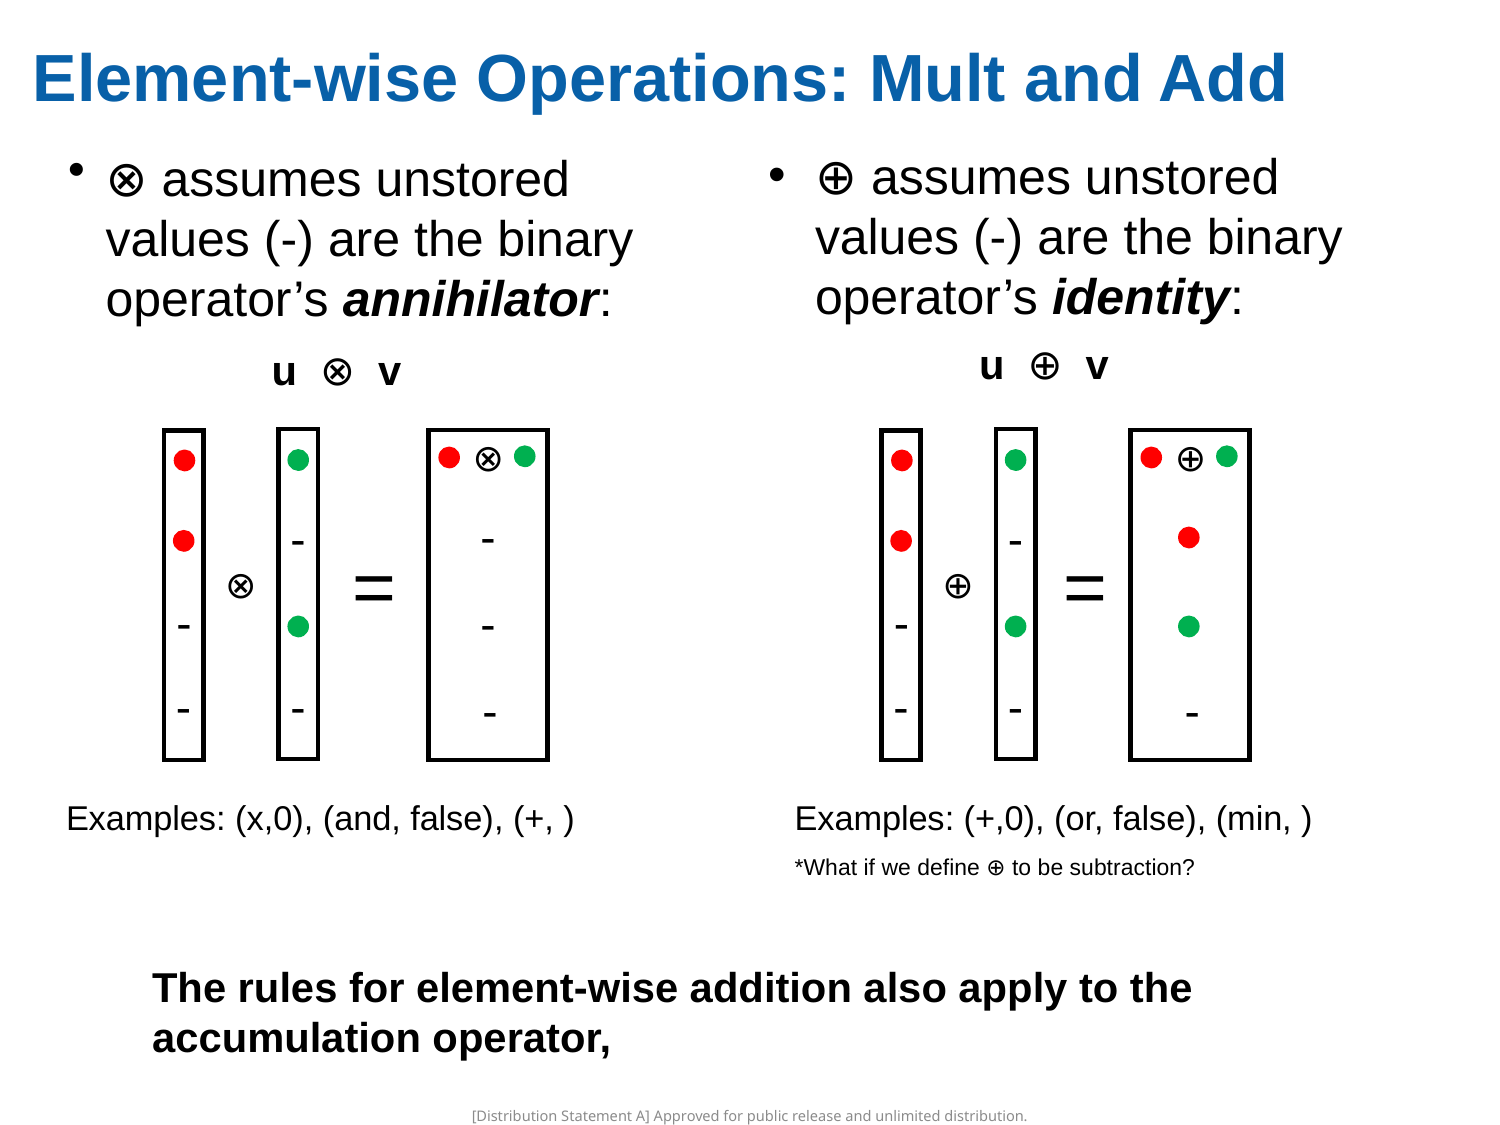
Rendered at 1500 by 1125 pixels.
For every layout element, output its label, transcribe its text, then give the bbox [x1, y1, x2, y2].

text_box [881, 429, 922, 761]
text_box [163, 429, 204, 761]
text_box ⊕ [927, 553, 989, 614]
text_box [1130, 426, 1250, 761]
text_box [278, 428, 319, 760]
text_box u ⊕ v [964, 330, 1124, 395]
text_box = [337, 530, 423, 636]
text_box = [1048, 530, 1125, 636]
title Element-wise Operations: Mult and Add [32, 34, 1473, 124]
text_box ⊗ [210, 553, 272, 614]
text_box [995, 428, 1036, 760]
text_box ⊕ assumes unstored values (-) are the binary operator’s identity: [768, 144, 1421, 234]
text_box u ⊗ v [256, 336, 417, 402]
list ⊗ assumes unstored values (-) are the binary operator’s annihilator: [68, 145, 709, 237]
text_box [428, 426, 548, 761]
